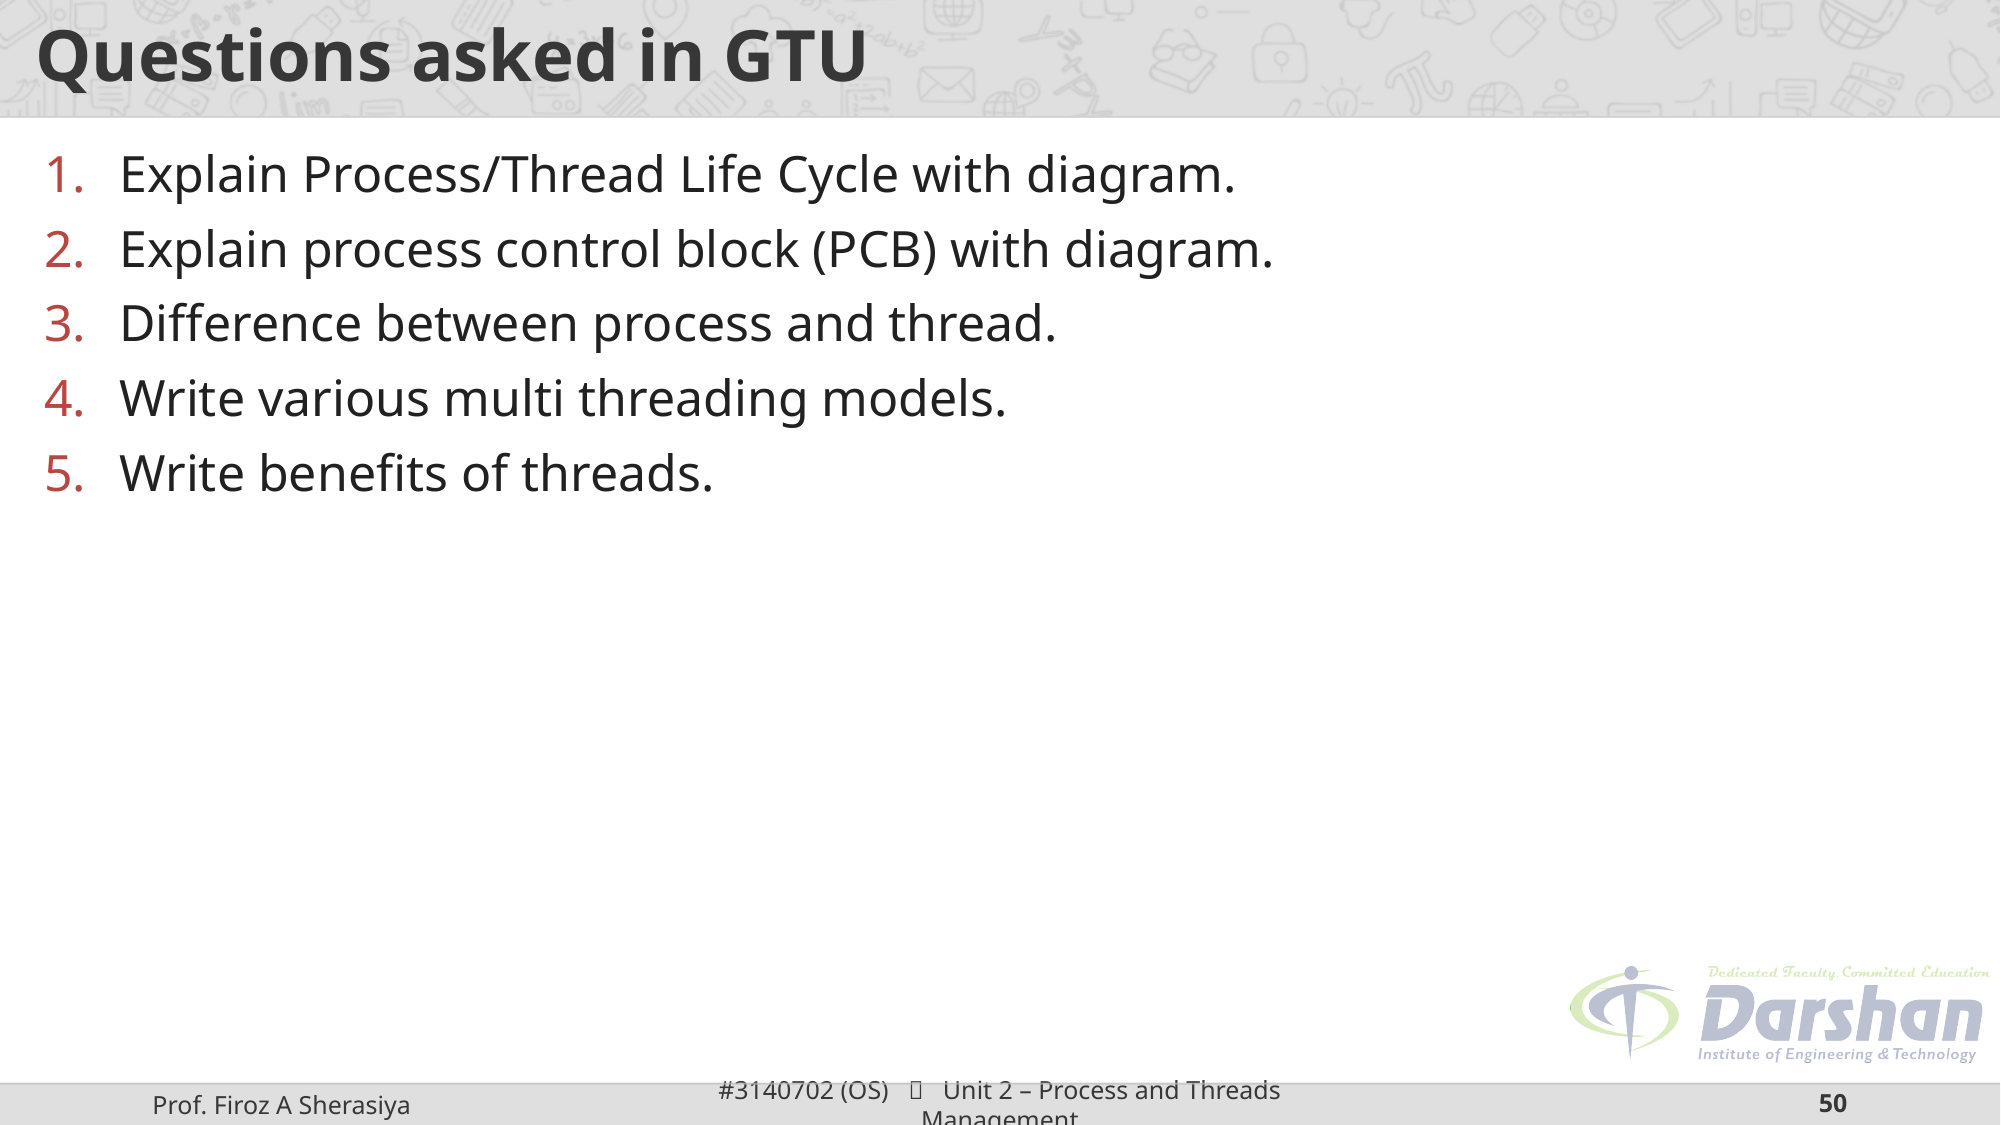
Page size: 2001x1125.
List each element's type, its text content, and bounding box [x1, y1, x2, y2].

title Questions asked in GTU [0, 0, 2000, 117]
list Explain Process/Thread Life Cycle with diagram. Explain process control block (PCB) with diagram. Difference between process and thread. Write various multi threading models. Write benefits of threads. [29, 141, 1987, 1059]
